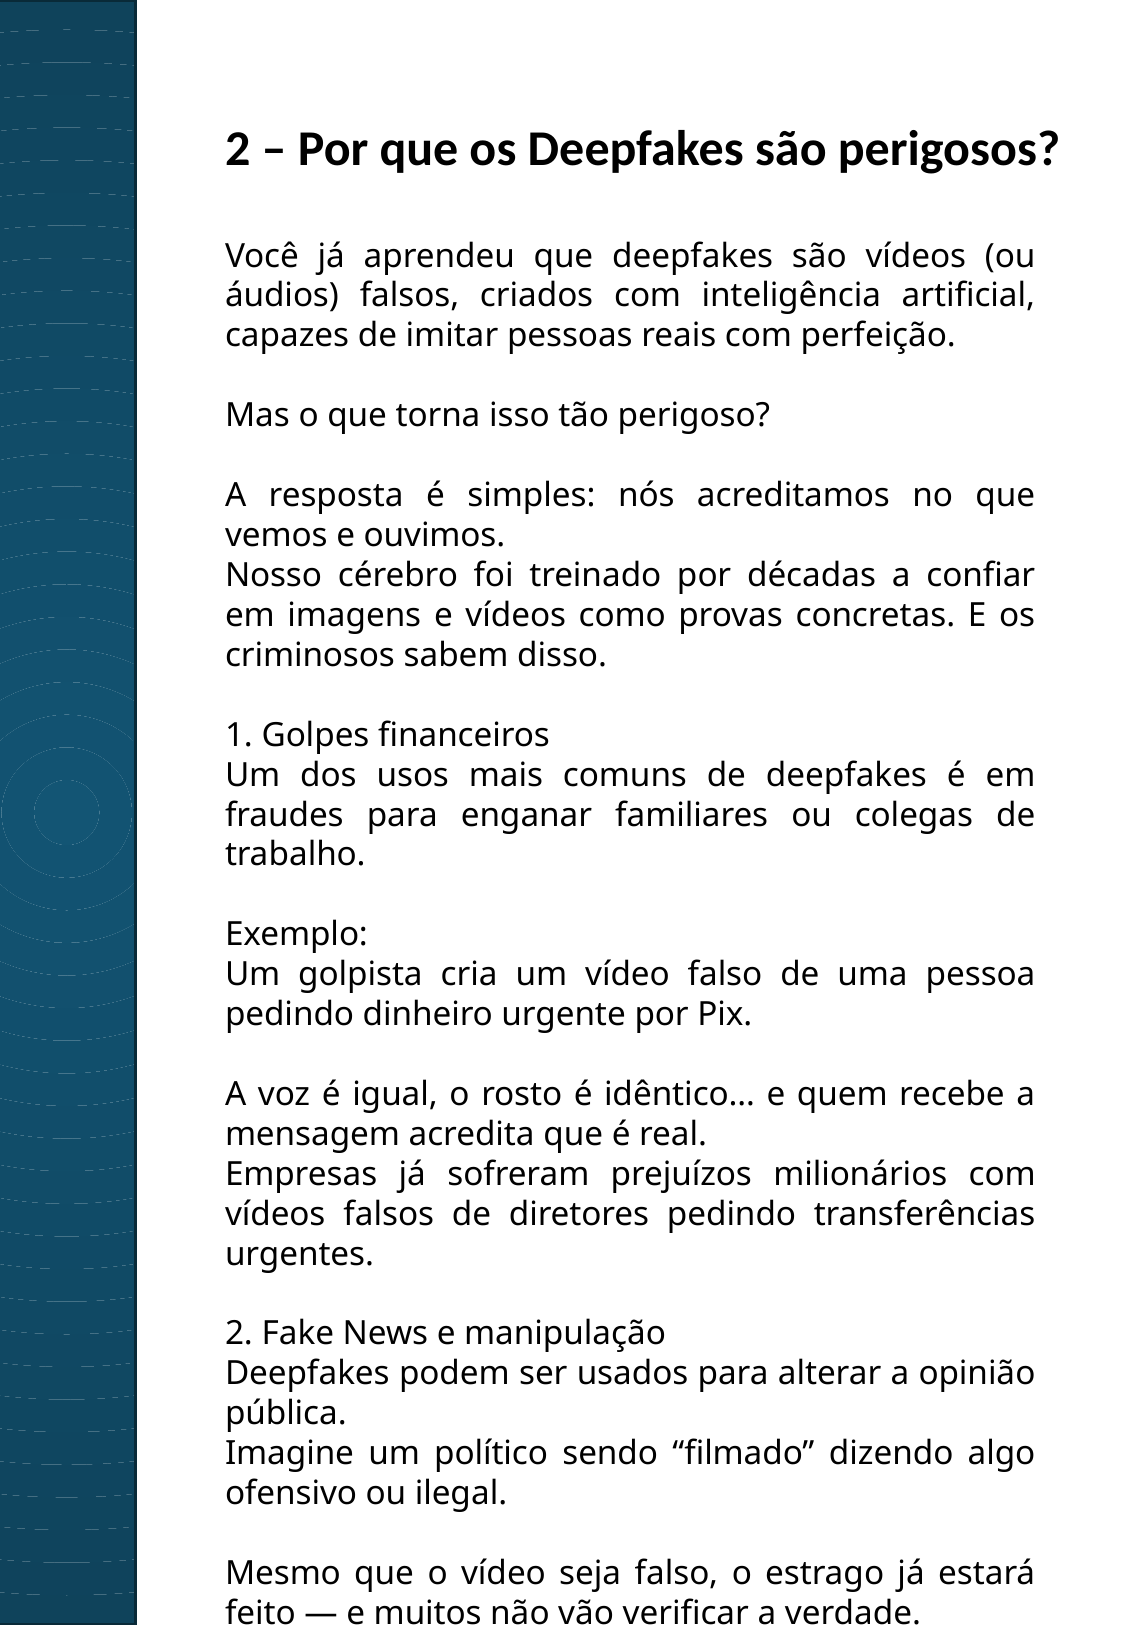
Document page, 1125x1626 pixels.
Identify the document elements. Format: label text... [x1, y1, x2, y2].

text_box Você já aprendeu que deepfakes são vídeos (ou áudios) falsos, criados com inteligência artificial, capazes de imitar pessoas reais com perfeição. Mas o que torna isso tão perigoso? A resposta é simples: nós acreditamos no que vemos e ouvimos. Nosso cérebro foi treinado por décadas a confiar em imagens e vídeos como provas concretas. E os criminosos sabem disso. 1. Golpes financeiros Um dos usos mais comuns de deepfakes é em fraudes para enganar familiares ou colegas de trabalho. Exemplo: Um golpista cria um vídeo falso de uma pessoa pedindo dinheiro urgente por Pix. A voz é igual, o rosto é idêntico… e quem recebe a mensagem acredita que é real. Empresas já sofreram prejuízos milionários com vídeos falsos de diretores pedindo transferências urgentes. 2. Fake News e manipulação Deepfakes podem ser usados para alterar a opinião pública. Imagine um político sendo “filmado” dizendo algo ofensivo ou ilegal. Mesmo que o vídeo seja falso, o estrago já estará feito — e muitos não vão verificar a verdade. [210, 226, 1052, 1625]
text_box [0, 0, 137, 1625]
text_box 2 – Por que os Deepfakes são perigosos? [210, 108, 1083, 183]
